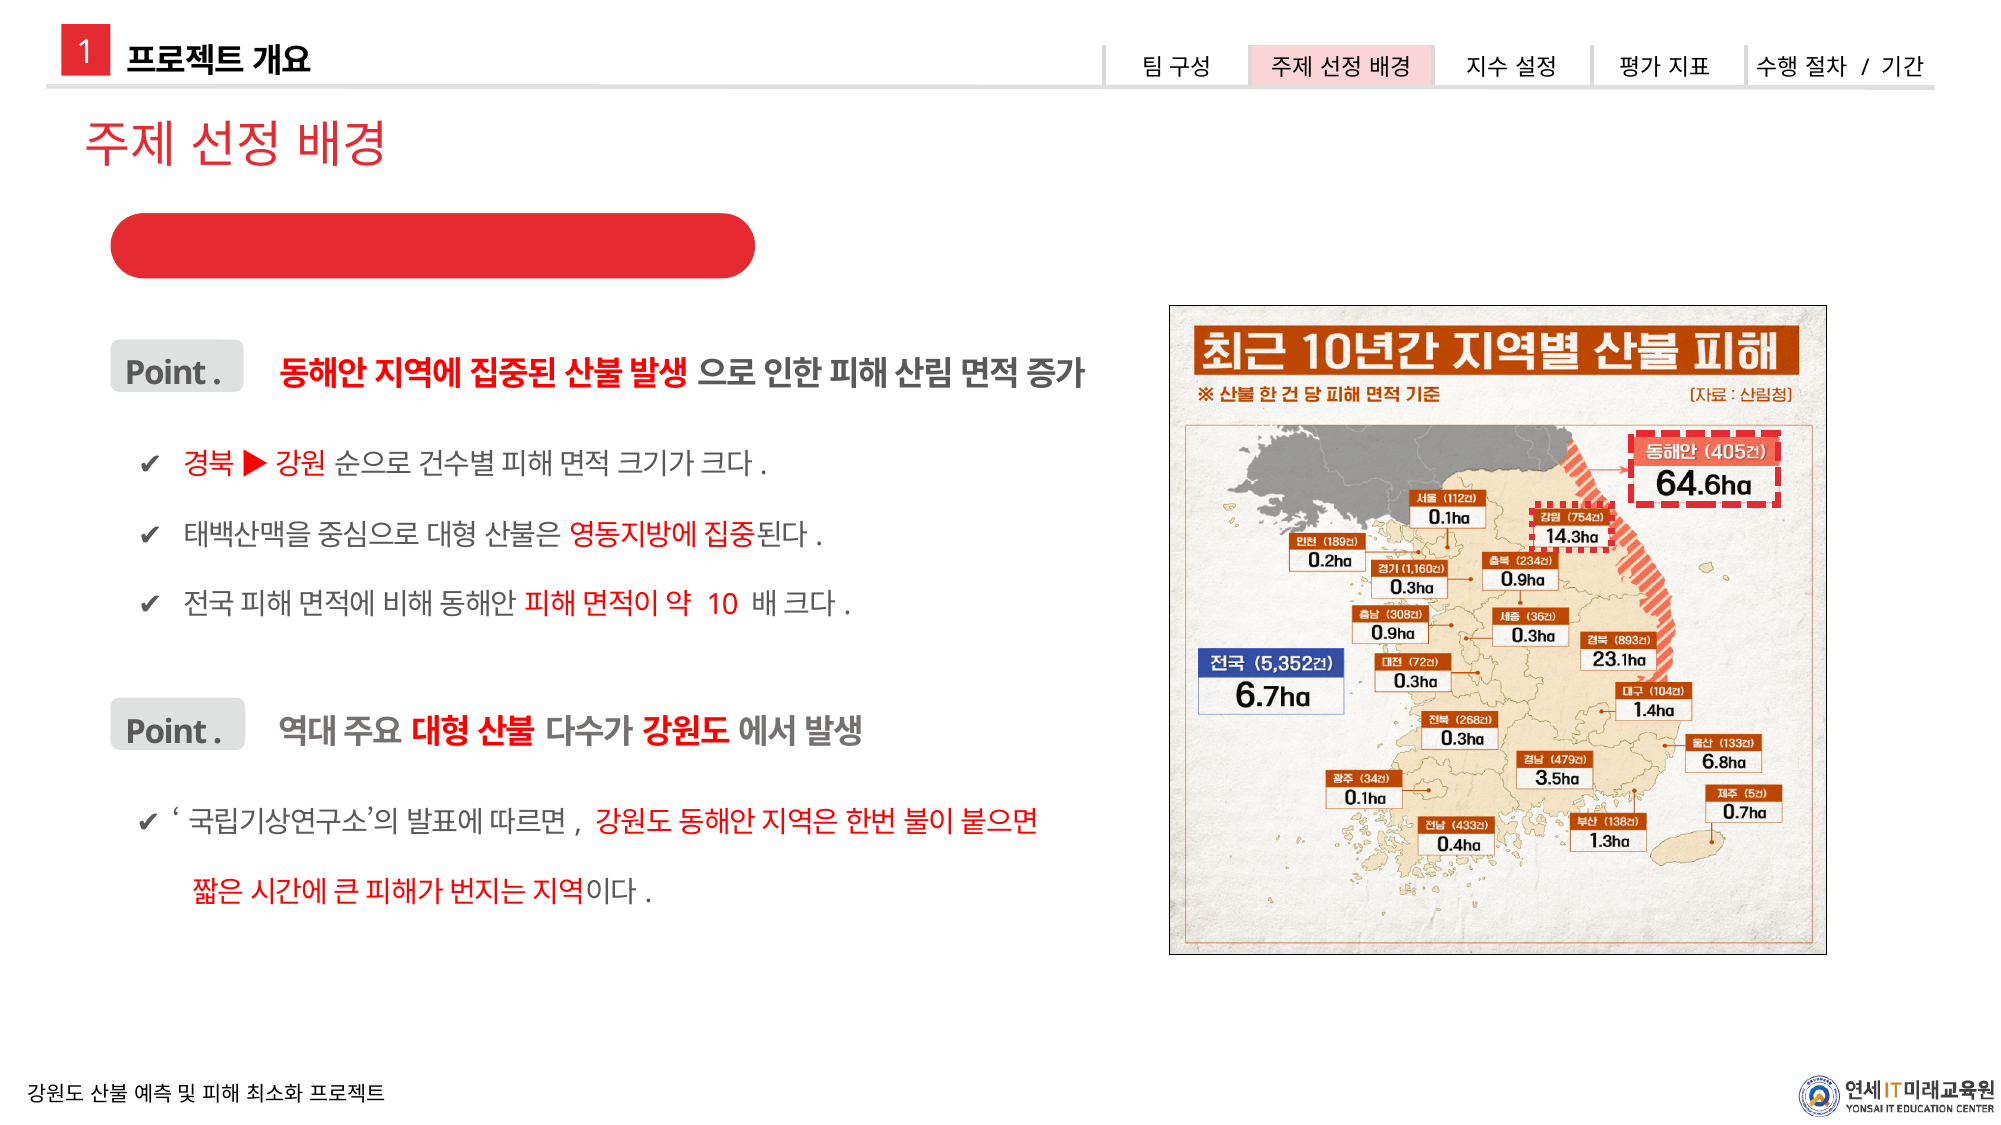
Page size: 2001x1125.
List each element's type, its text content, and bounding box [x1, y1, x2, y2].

table_header 평가 지표 [1594, 45, 1744, 85]
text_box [110, 332, 1104, 624]
text_box 강원도 산불 예측 및 피해 최소화 프로젝트 [27, 1081, 386, 1107]
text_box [110, 689, 1105, 911]
text_box 주제 선정 배경 [85, 112, 405, 173]
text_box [61, 24, 314, 81]
table_header 팀 구성 [1106, 45, 1248, 84]
picture [1798, 1075, 2000, 1117]
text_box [110, 213, 756, 279]
table_header 주제 선정 배경 [1252, 45, 1431, 84]
picture [1169, 305, 1827, 955]
table_header 수행 절차 / 기간 [1748, 45, 1935, 85]
table_header 지수 설정 [1435, 45, 1590, 84]
